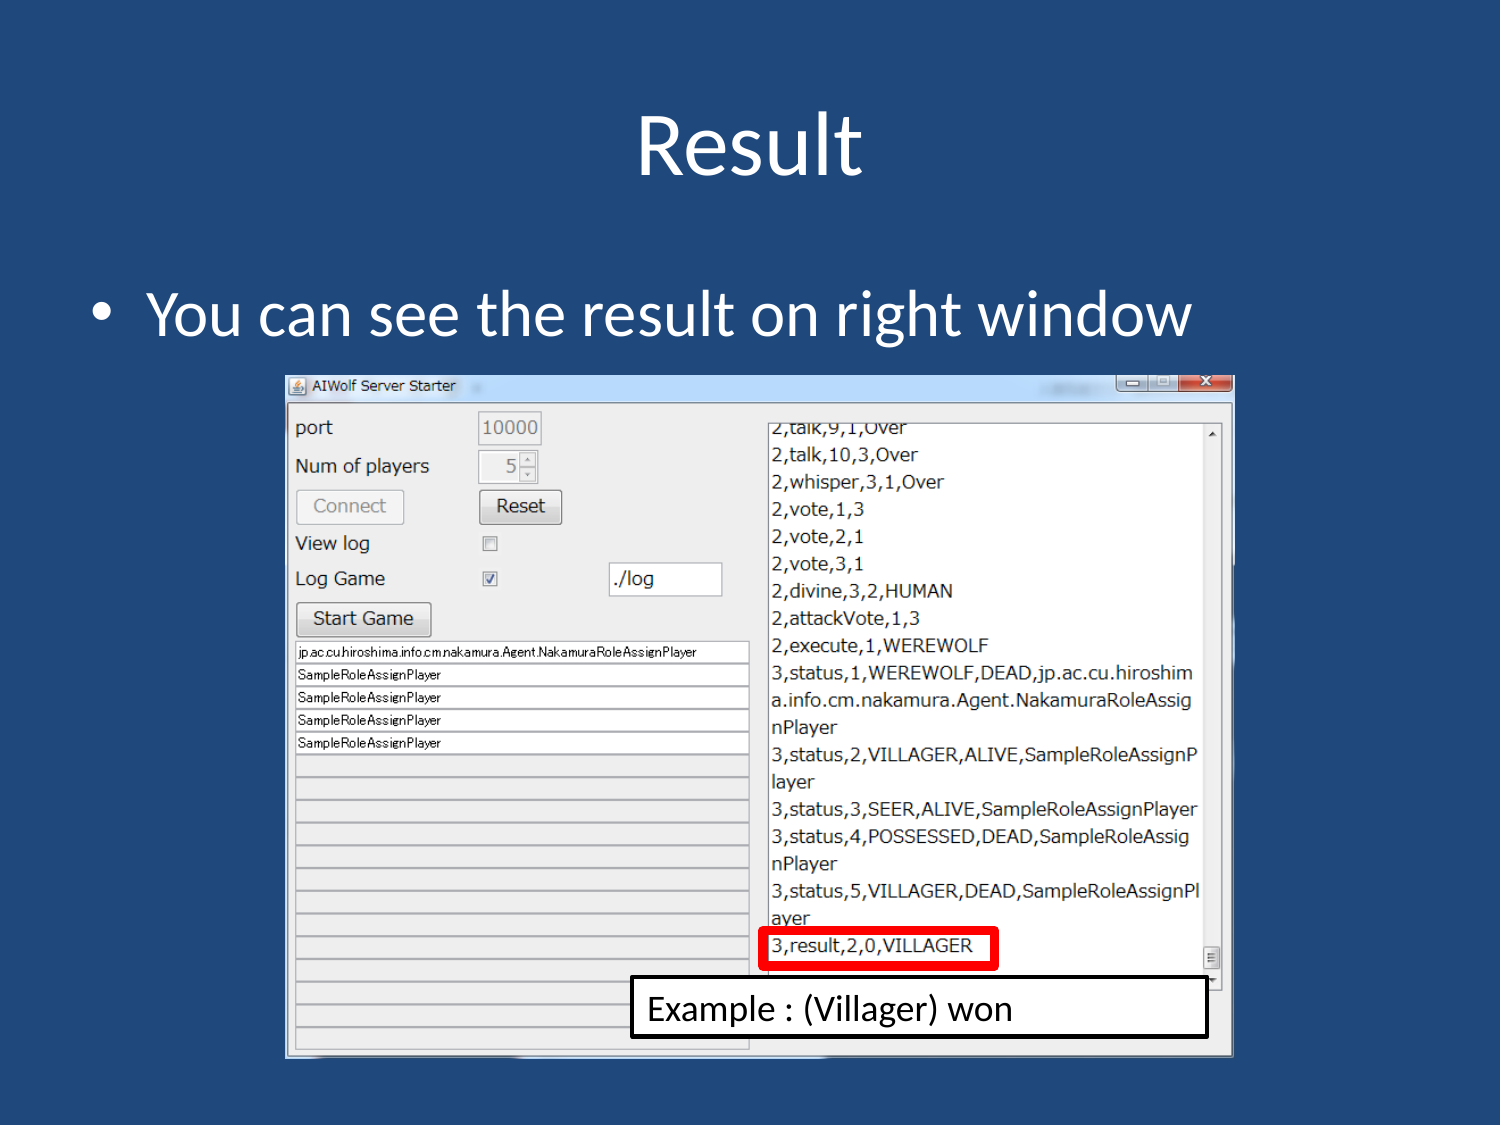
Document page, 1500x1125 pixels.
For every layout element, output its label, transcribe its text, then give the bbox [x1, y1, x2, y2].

picture [285, 375, 1235, 1059]
title Result [75, 45, 1425, 233]
list You can see the result on right window [75, 262, 1425, 1005]
